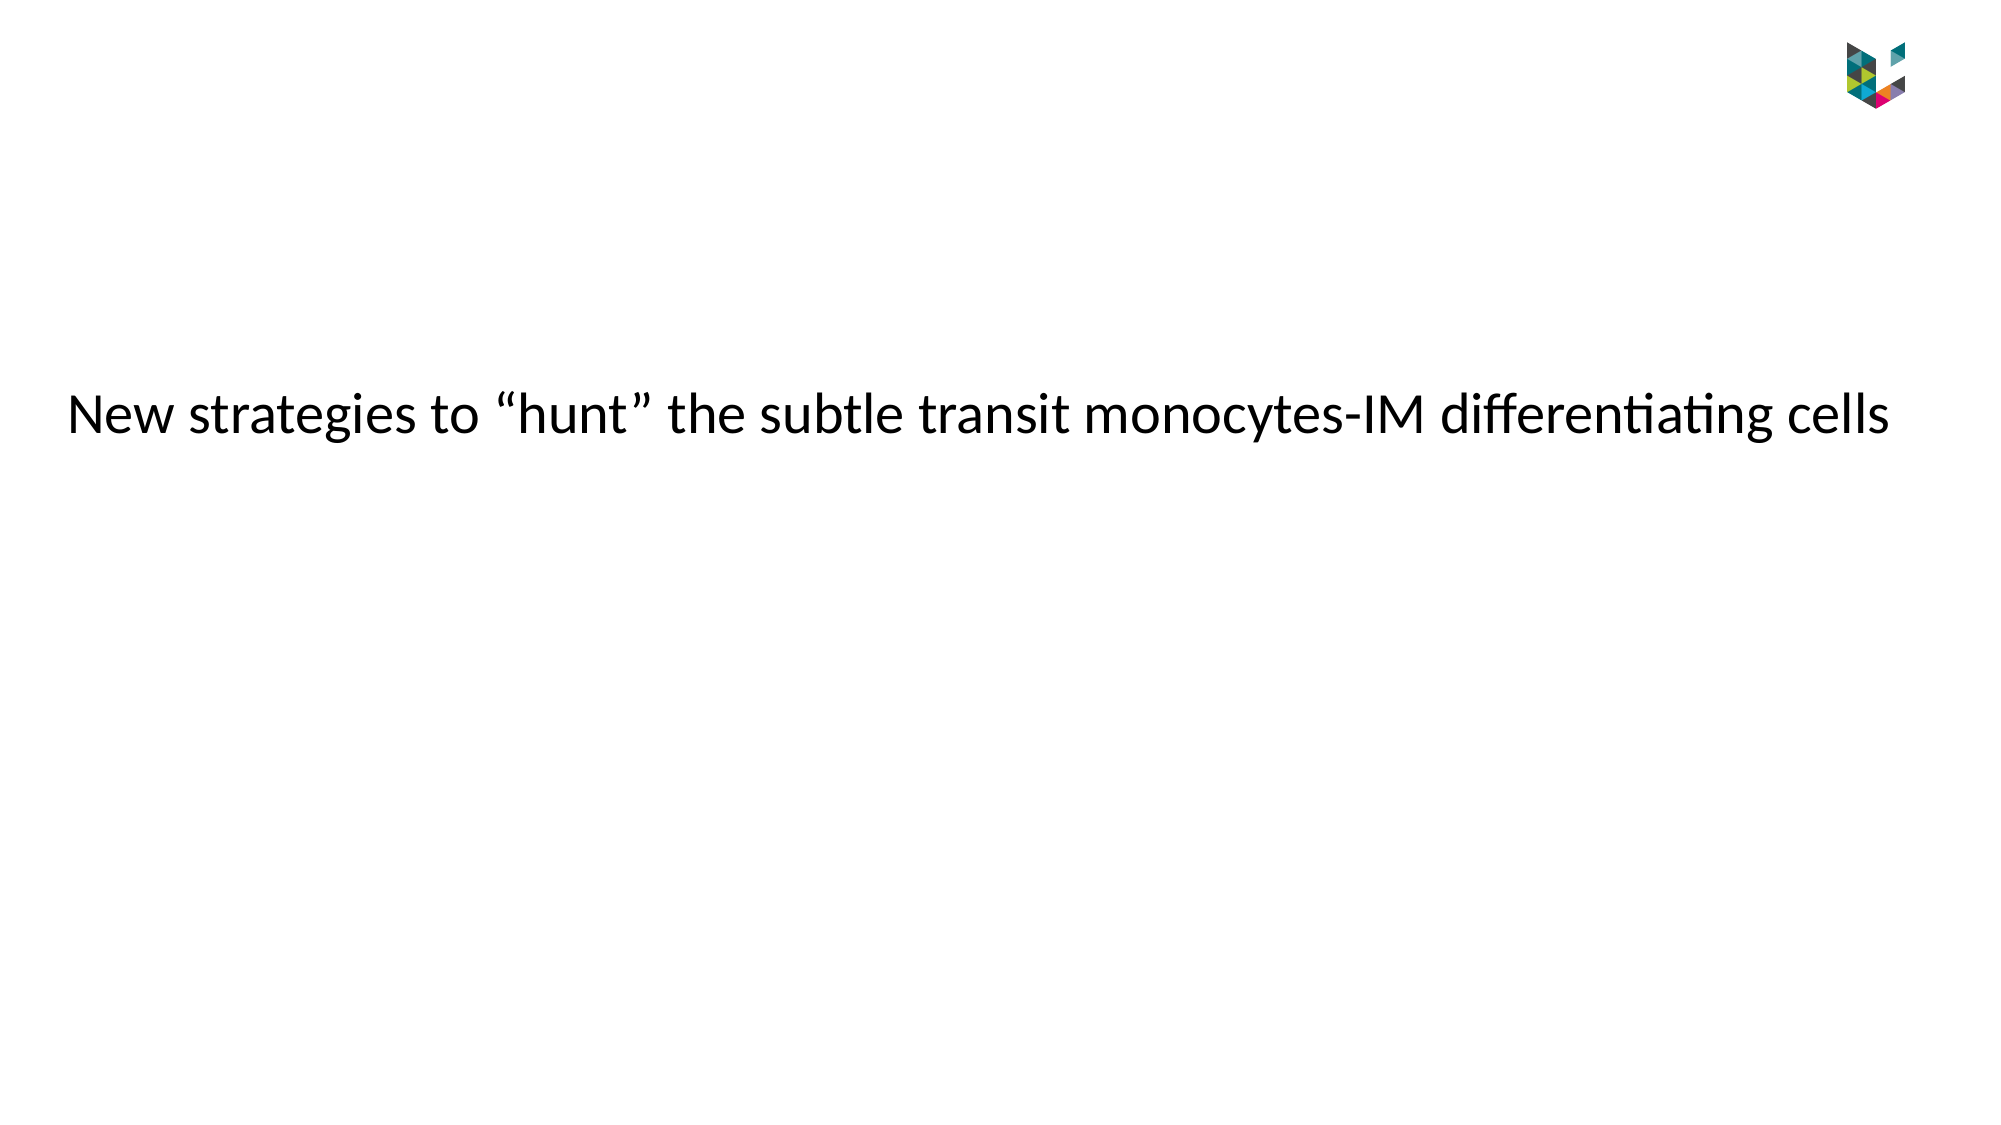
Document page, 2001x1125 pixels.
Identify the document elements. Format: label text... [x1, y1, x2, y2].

picture [1847, 42, 1905, 109]
text_box New strategies to “hunt” the subtle transit monocytes-IM differentiating cells [29, 367, 1929, 518]
